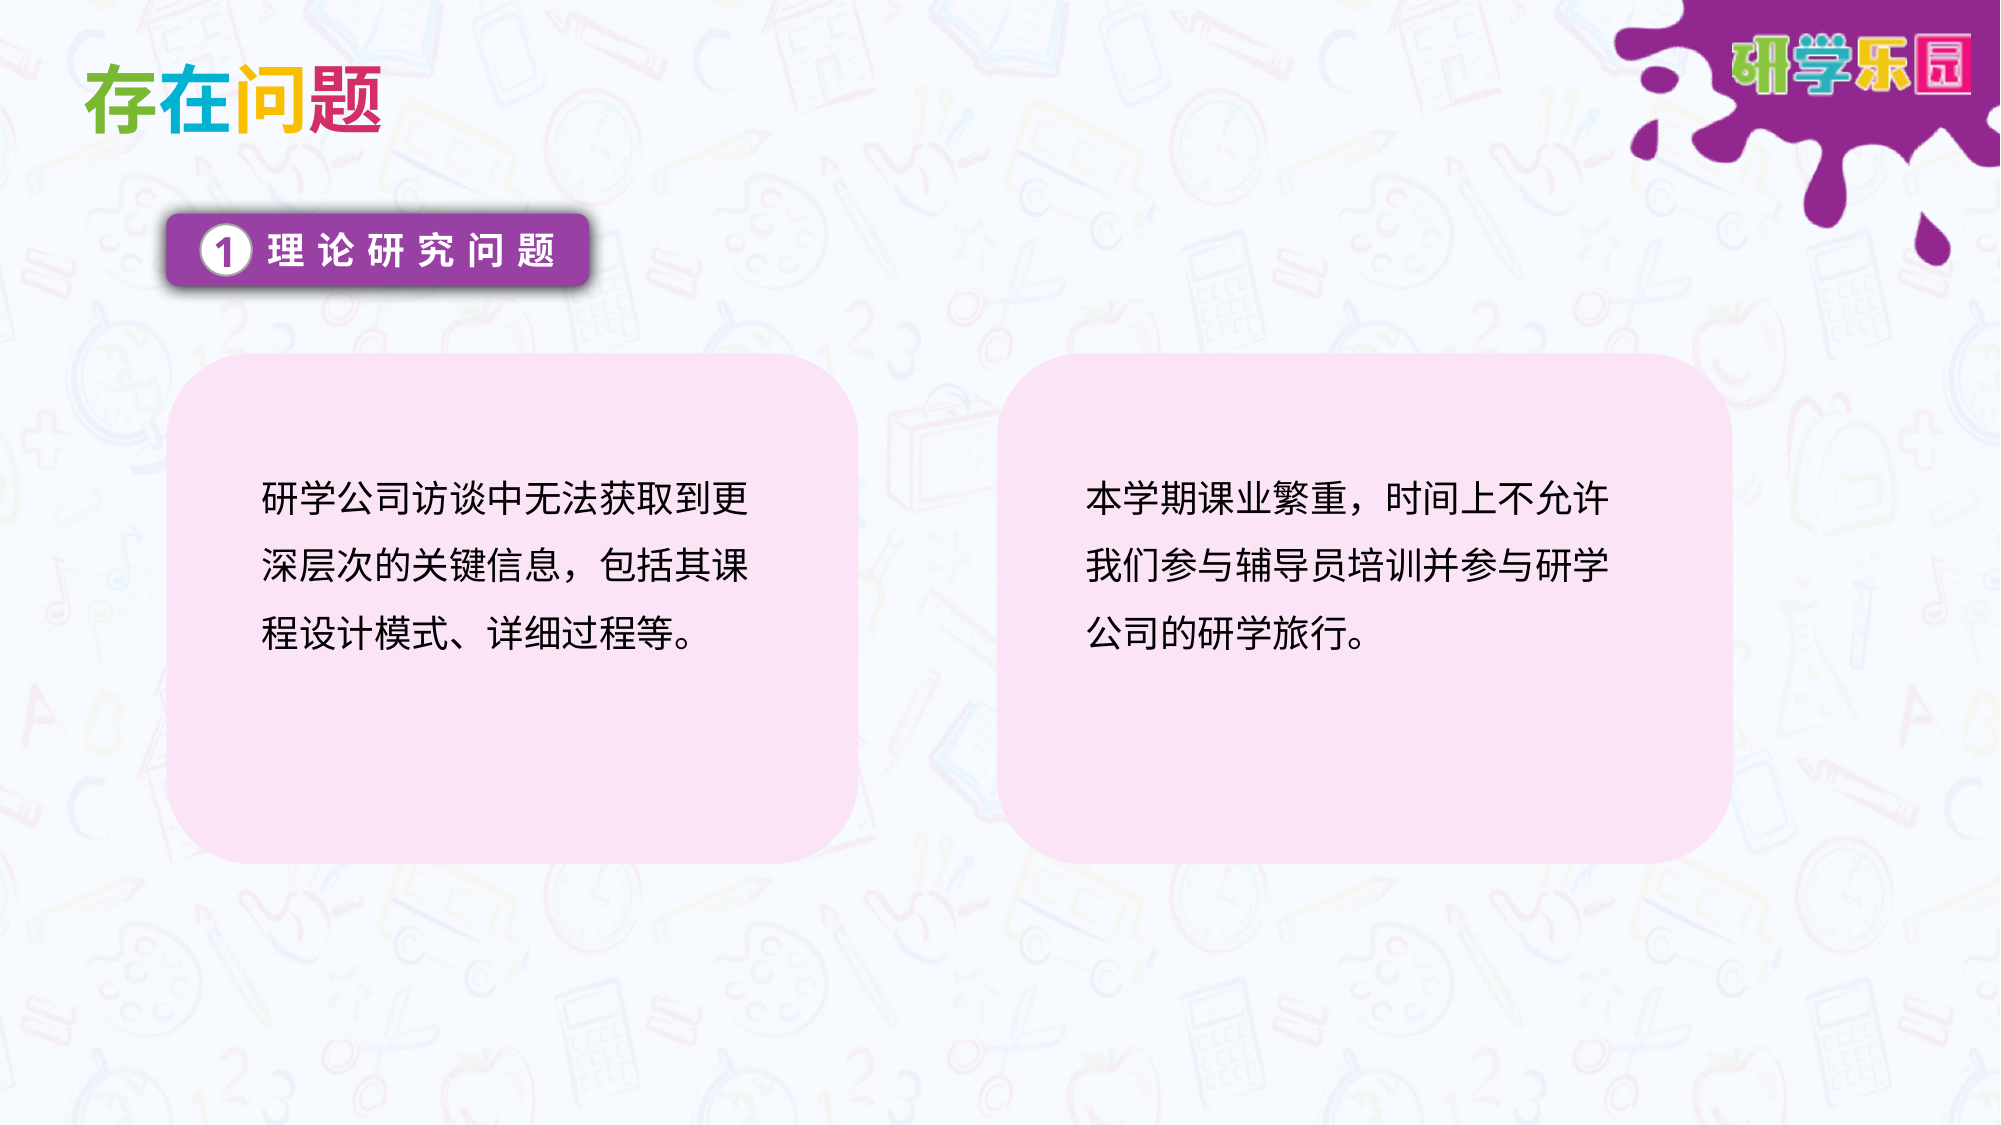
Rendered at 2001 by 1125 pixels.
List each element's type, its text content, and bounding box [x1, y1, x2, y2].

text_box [166, 213, 589, 287]
text_box 存在问题 [69, 45, 412, 150]
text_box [996, 353, 1733, 865]
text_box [1534, 0, 2000, 239]
picture [0, 0, 2001, 1125]
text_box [166, 353, 859, 865]
